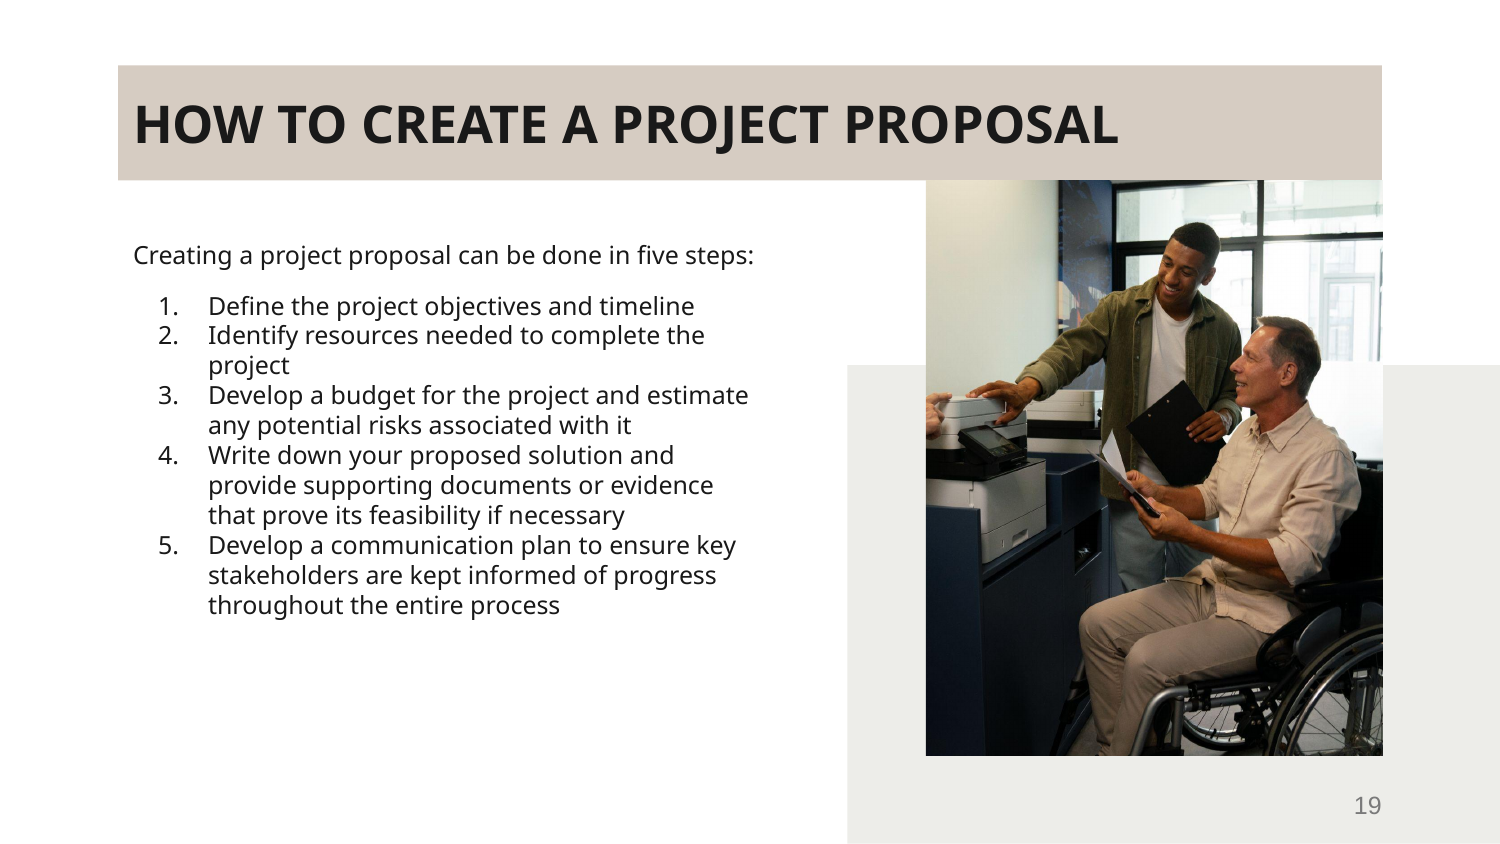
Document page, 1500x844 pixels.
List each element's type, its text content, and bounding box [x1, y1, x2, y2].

title HOW TO CREATE A PROJECT PROPOSAL [118, 65, 1382, 181]
slide_number 19 [1059, 782, 1397, 828]
picture [925, 180, 1384, 756]
subtitle Creating a project proposal can be done in five steps: Define the project objectives and timeline Identify resources needed to complete the project Develop a budget for the project and estimate any potential risks associated with it Write down your proposed solution and provide supporting documents or evidence that prove its feasibility if necessary Develop a communication plan to ensure key stakeholders are kept informed of progress throughout the entire process [118, 224, 771, 602]
